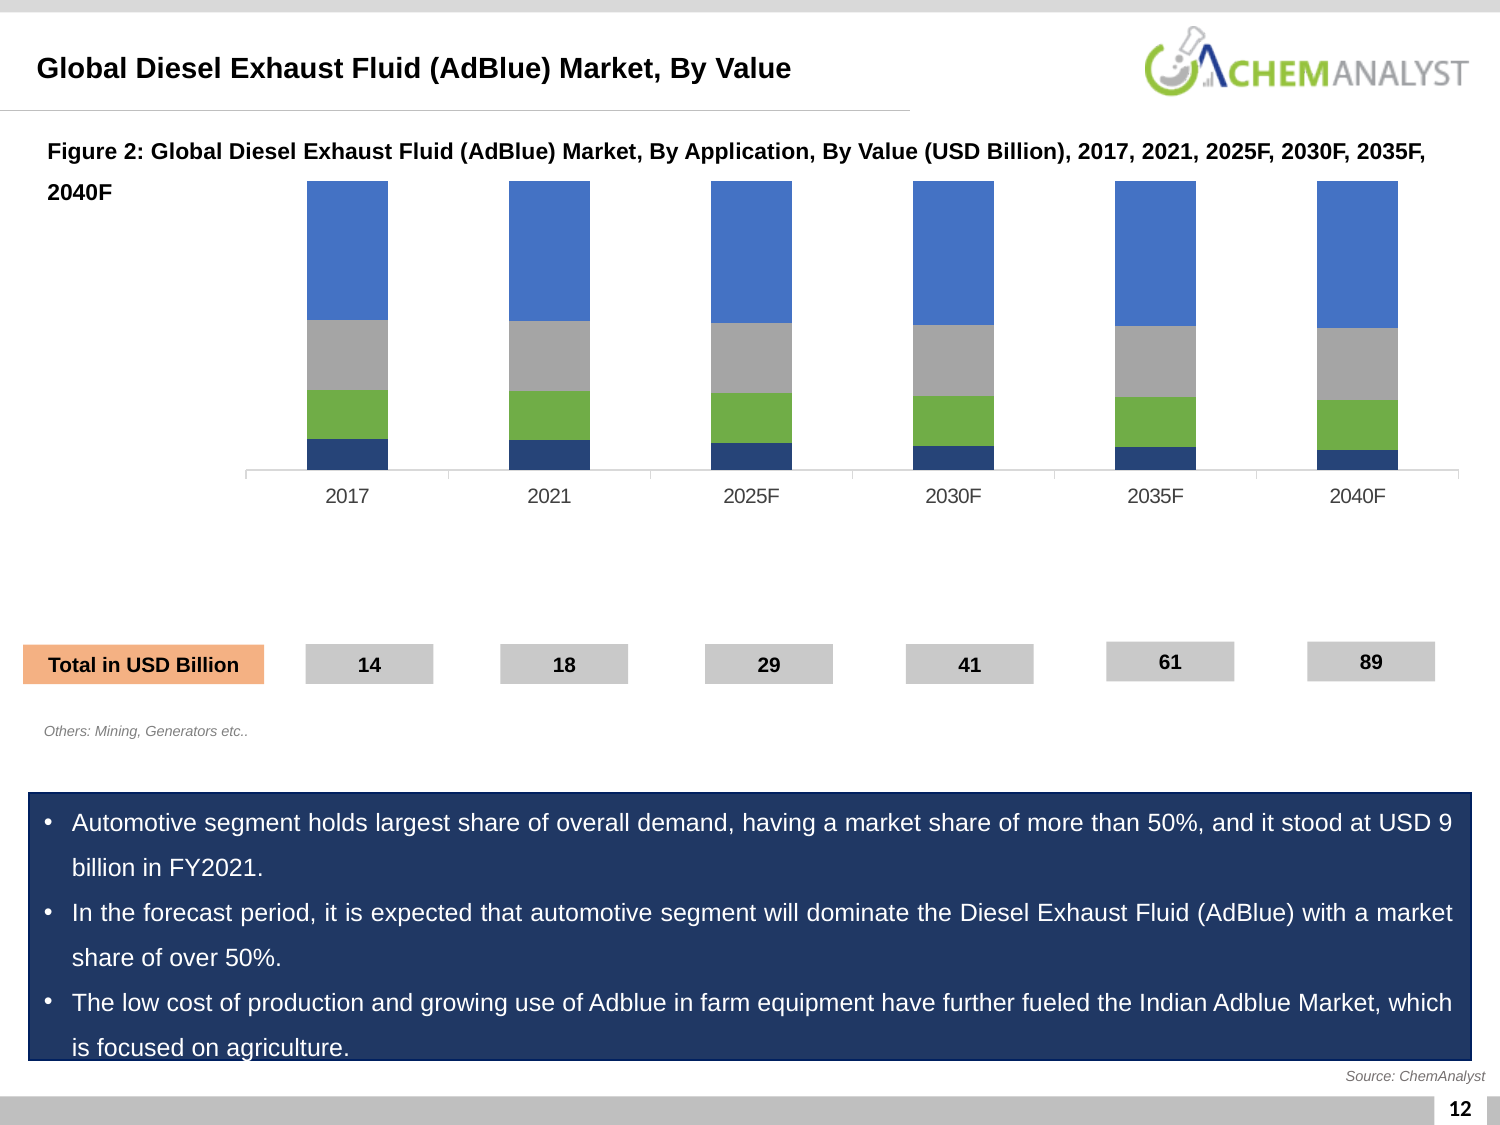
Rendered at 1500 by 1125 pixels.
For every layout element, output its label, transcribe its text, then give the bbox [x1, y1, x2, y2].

text_box Source: ChemAnalyst [1263, 1059, 1500, 1092]
text_box Others: Mining, Generators etc.. [28, 715, 705, 758]
list Global Diesel Exhaust Fluid (AdBlue) Market, By Value [21, 31, 1312, 107]
text_box Figure 2: Global Diesel Exhaust Fluid (AdBlue) Market, By Application, By Value (USD Billion), 2017, 2021, 2025F, 2030F, 2035F, 2040F [32, 115, 1448, 171]
chart [0, 171, 1500, 715]
picture [1145, 26, 1479, 113]
text_box Automotive segment holds largest share of overall demand, having a market share of more than 50%, and it stood at USD 9 billion in FY2021. In the forecast period, it is expected that automotive segment will dominate the Diesel Exhaust Fluid (AdBlue) with a market share of over 50%. The low cost of production and growing use of Adblue in farm equipment have further fueled the Indian Adblue Market, which is focused on agriculture. [28, 792, 1472, 1061]
